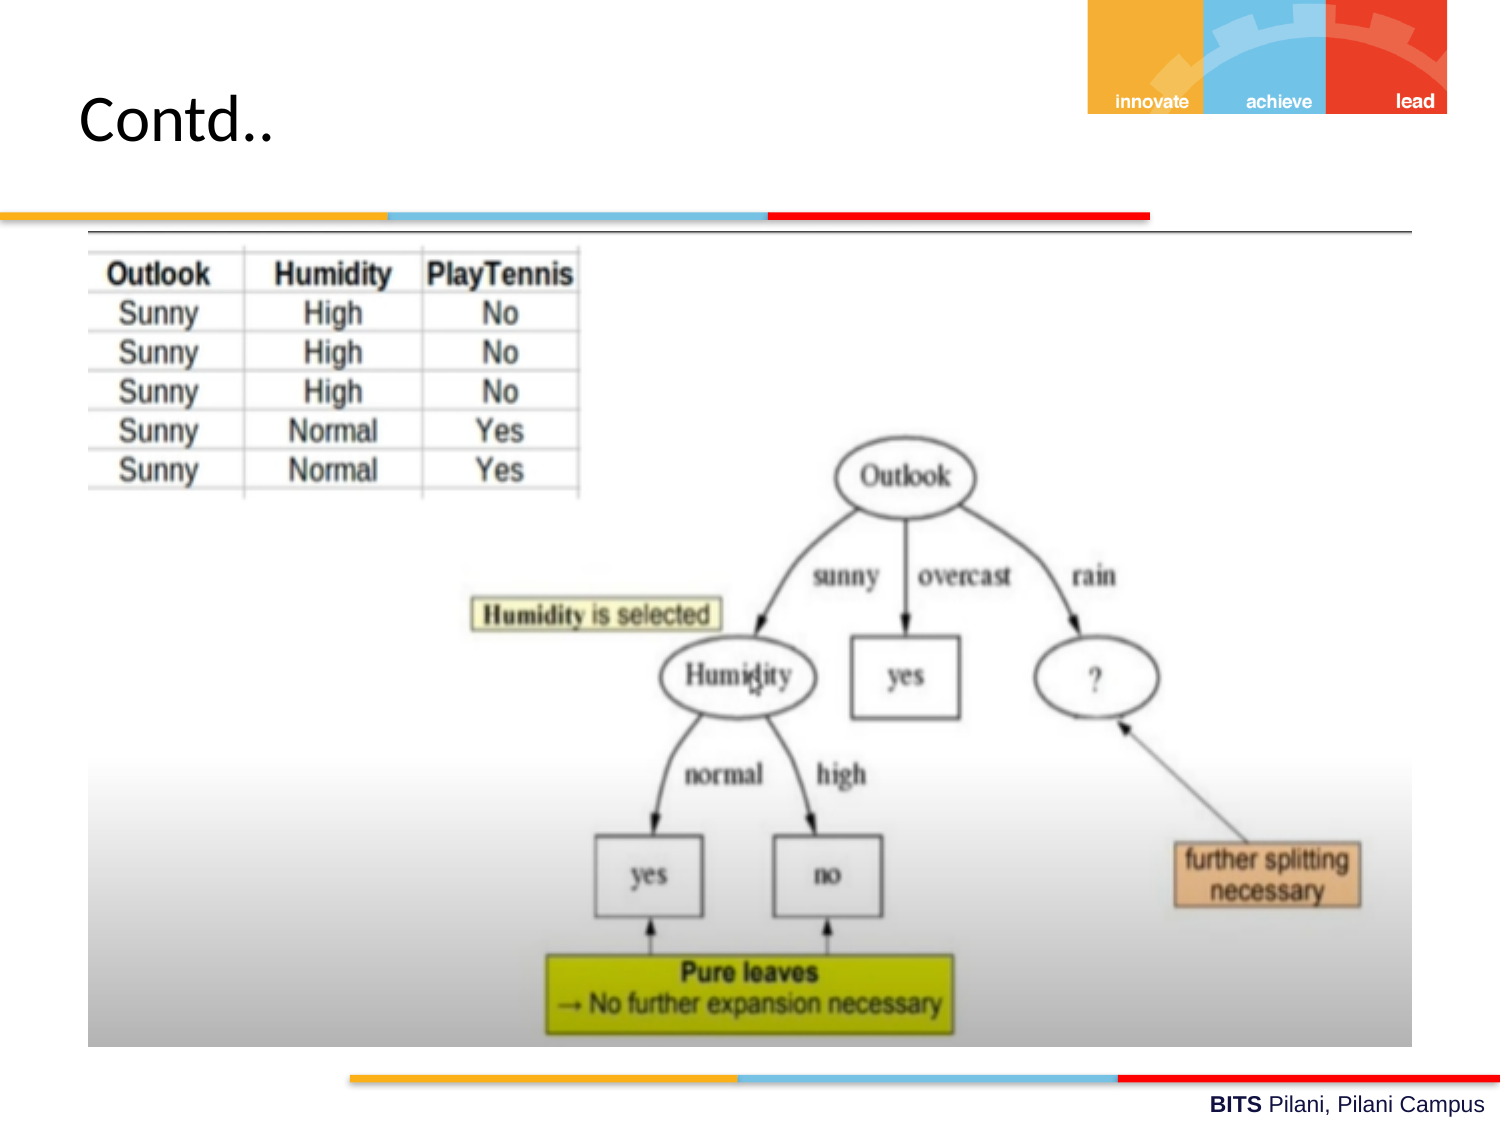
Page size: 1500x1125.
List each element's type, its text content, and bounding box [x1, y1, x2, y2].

title Contd.. [64, 45, 1069, 185]
picture [1087, 0, 1448, 114]
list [88, 231, 1412, 1047]
